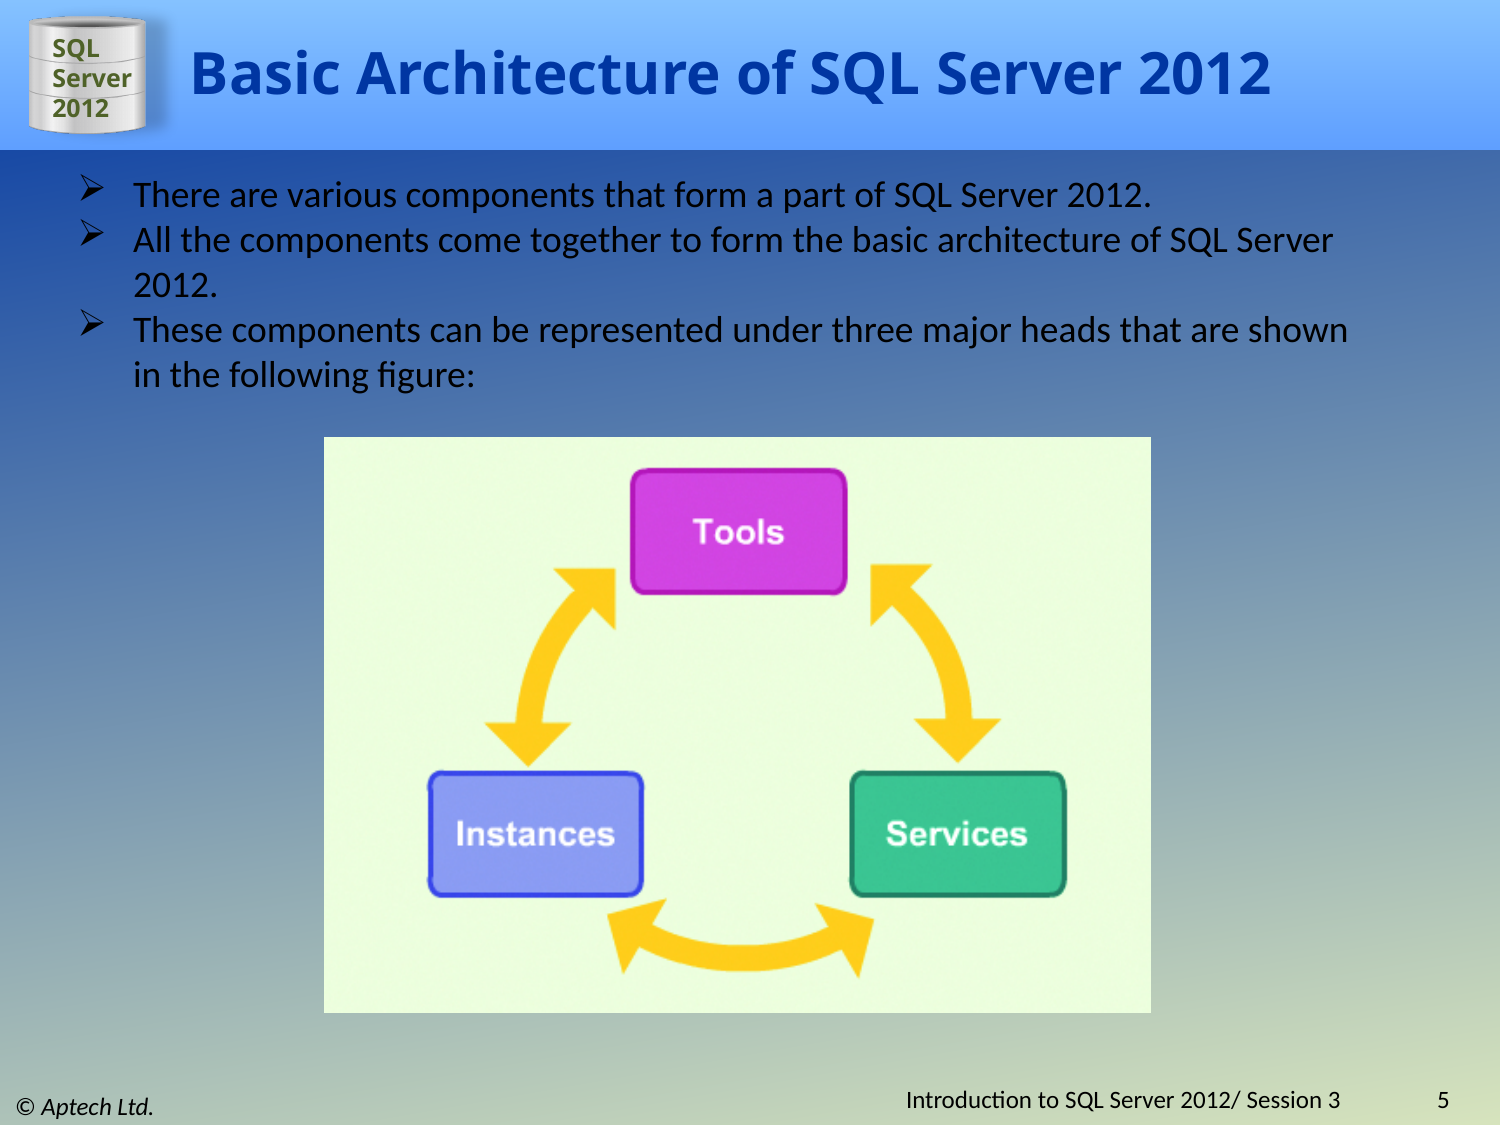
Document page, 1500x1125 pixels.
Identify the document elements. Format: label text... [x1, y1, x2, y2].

picture [24, 0, 150, 150]
slide_number 5 [1363, 1084, 1465, 1113]
footer Introduction to SQL Server 2012/ Session 3 [375, 1084, 1363, 1113]
text_box There are various components that form a part of SQL Server 2012. All the components come together to form the basic architecture of SQL Server 2012. These components can be represented under three major heads that are shown in the following figure: [62, 162, 1375, 403]
picture [324, 437, 1151, 1013]
title Basic Architecture of SQL Server 2012 [174, 37, 1426, 106]
